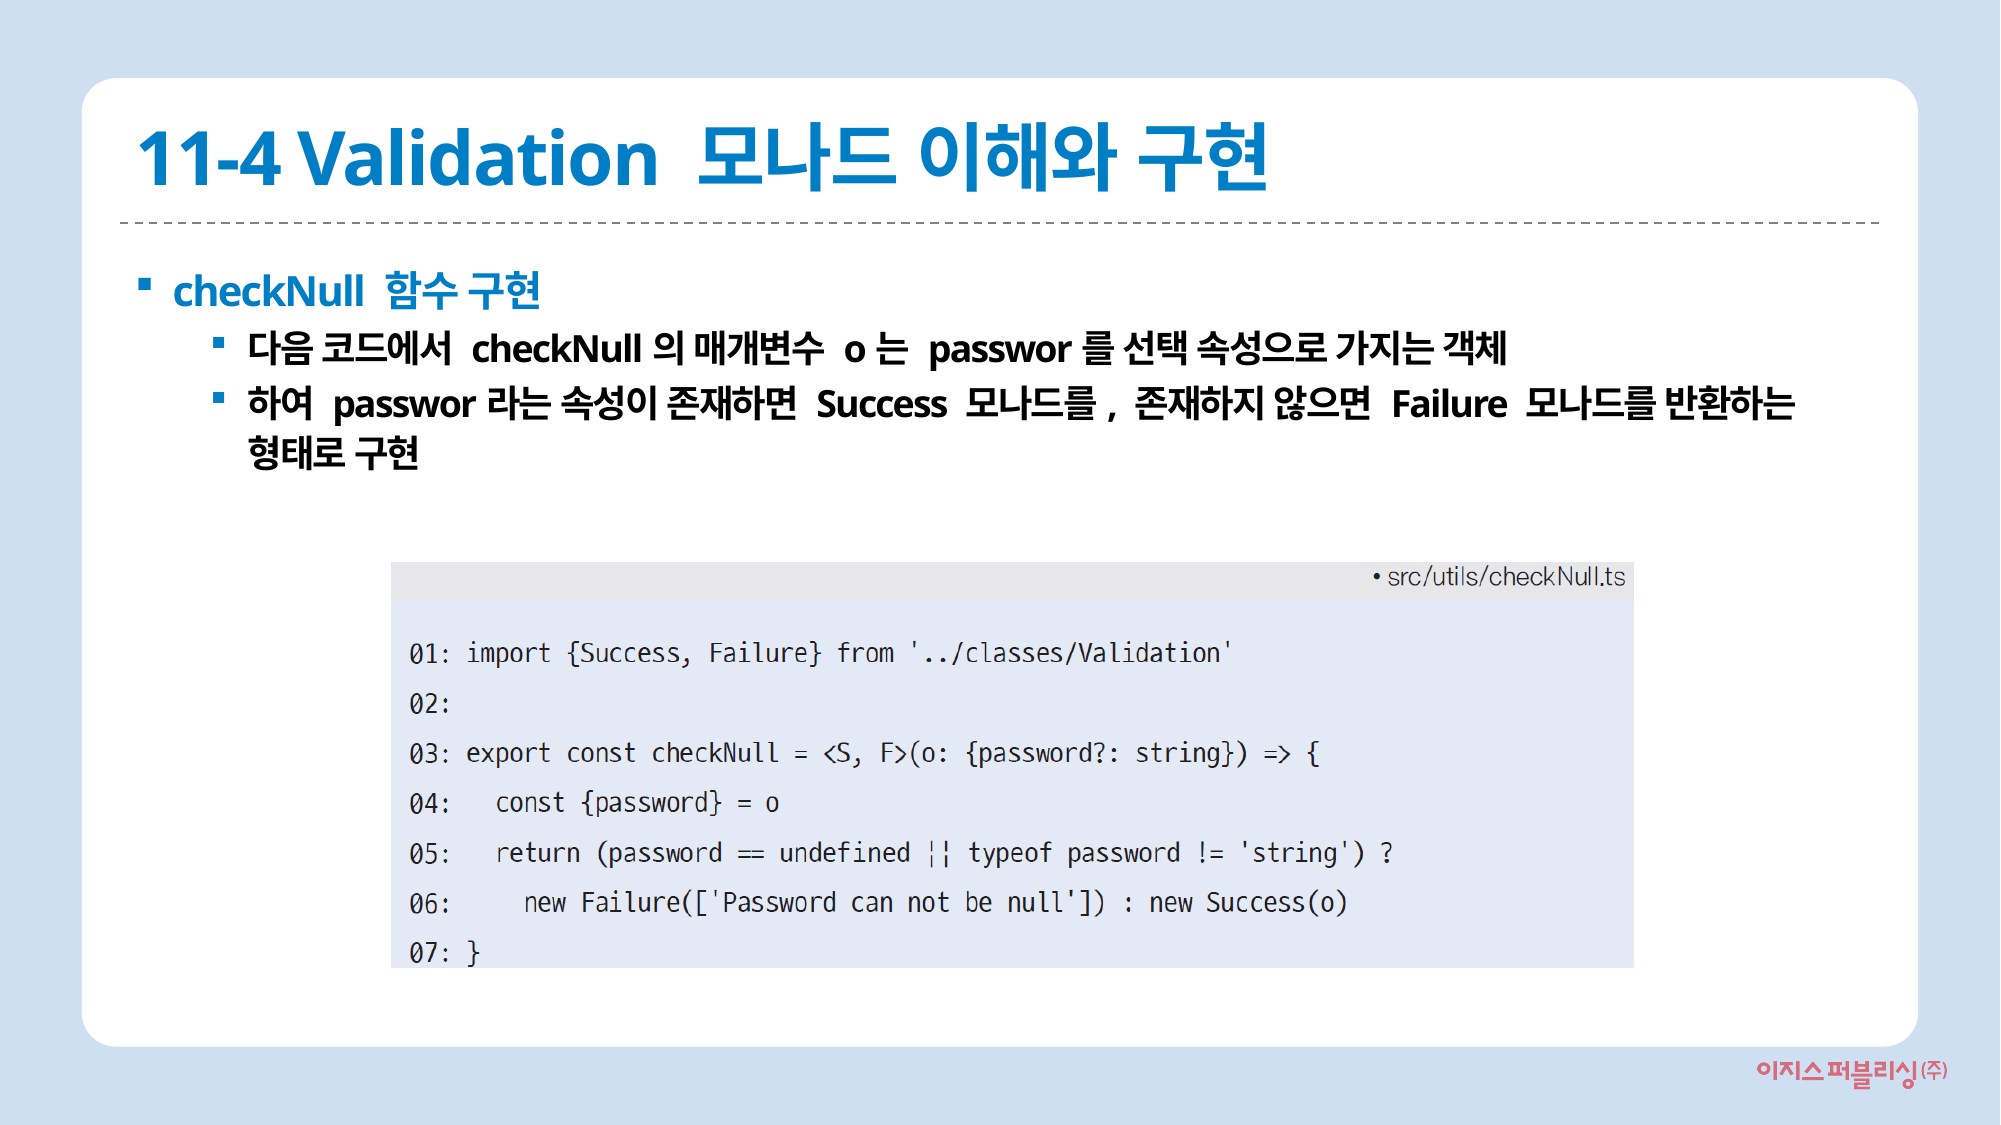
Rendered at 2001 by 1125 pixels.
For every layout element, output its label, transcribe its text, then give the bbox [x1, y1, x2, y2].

title 11-4 Validation 모나드 이해와 구현 [120, 109, 1880, 209]
picture [391, 562, 1634, 969]
list checkNull 함수 구현 다음 코드에서 checkNull의 매개변수 o는 passwor를 선택 속성으로 가지는 객체 하여 passwor라는 속성이 존재하면 Success 모나드를, 존재하지 않으면 Failure 모나드를 반환하는 형태로 구현 [120, 257, 1865, 1009]
